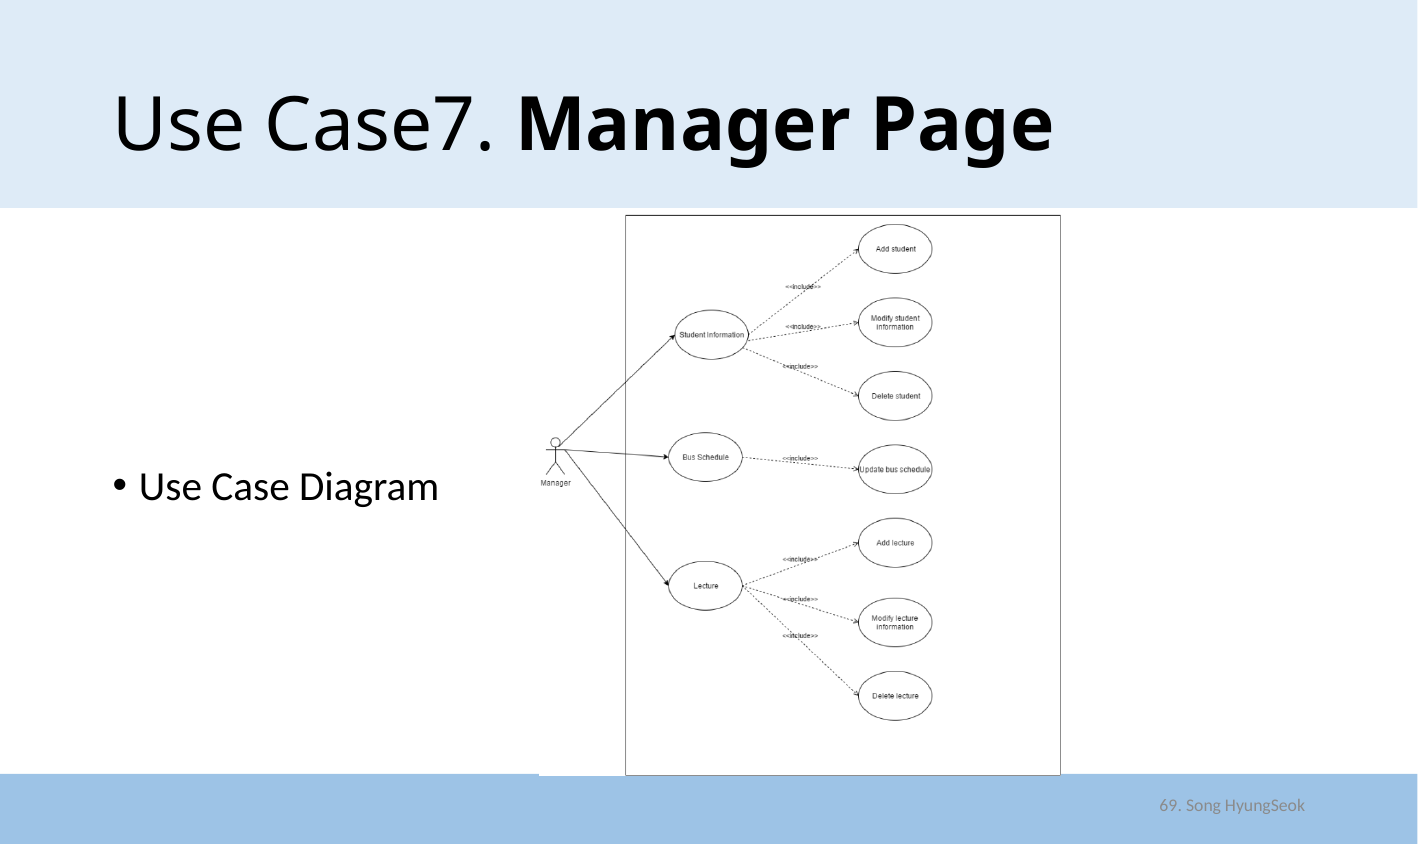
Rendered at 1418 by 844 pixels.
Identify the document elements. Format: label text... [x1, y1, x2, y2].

slide_number 69. Song HyungSeok [1001, 782, 1320, 827]
picture [539, 214, 1061, 776]
list Use Case Diagram [97, 457, 463, 520]
title Use Case7. Manager Page [97, 44, 1320, 208]
